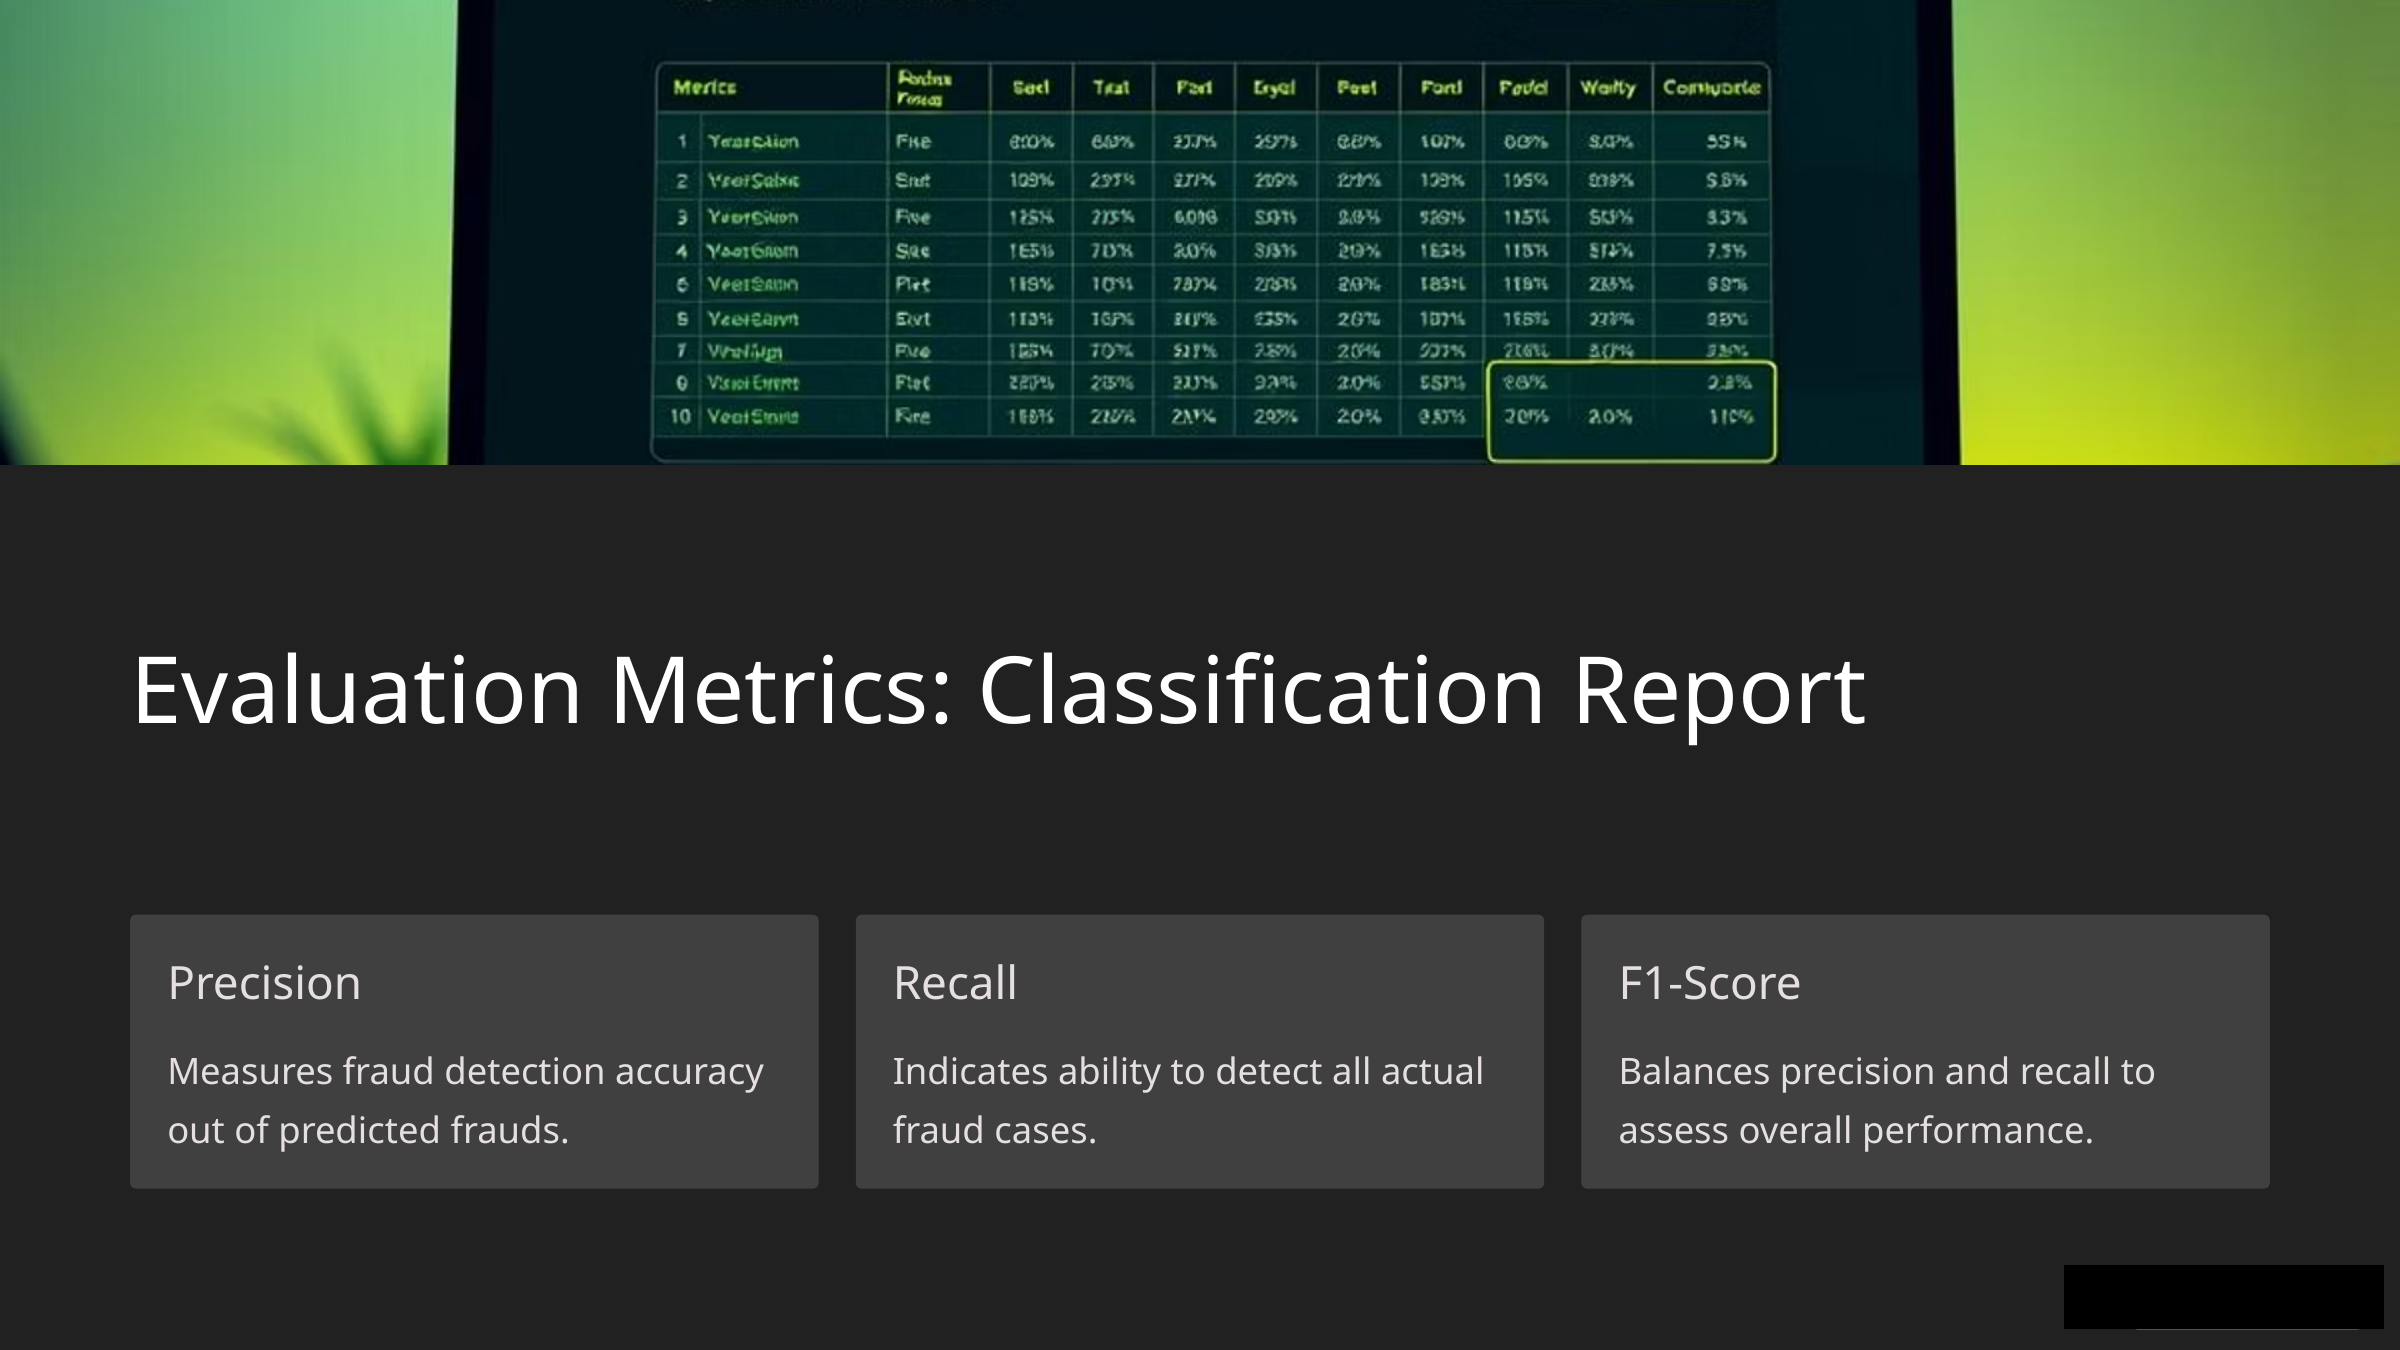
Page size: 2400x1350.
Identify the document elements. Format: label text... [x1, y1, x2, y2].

text_box Indicates ability to detect all actual fraud cases. [892, 1032, 1507, 1152]
text_box [130, 914, 819, 1189]
text_box [1581, 914, 2270, 1189]
text_box [2064, 1265, 2384, 1329]
text_box [855, 914, 1545, 1189]
text_box Measures fraud detection accuracy out of predicted frauds. [167, 1032, 782, 1152]
picture [0, 0, 2400, 466]
text_box Precision [167, 951, 633, 1010]
text_box Evaluation Metrics: Classification Report [130, 626, 2270, 859]
text_box Recall [892, 951, 1359, 1010]
text_box Balances precision and recall to assess overall performance. [1618, 1032, 2233, 1152]
text_box F1-Score [1618, 951, 2084, 1010]
picture [2106, 1271, 2389, 1339]
